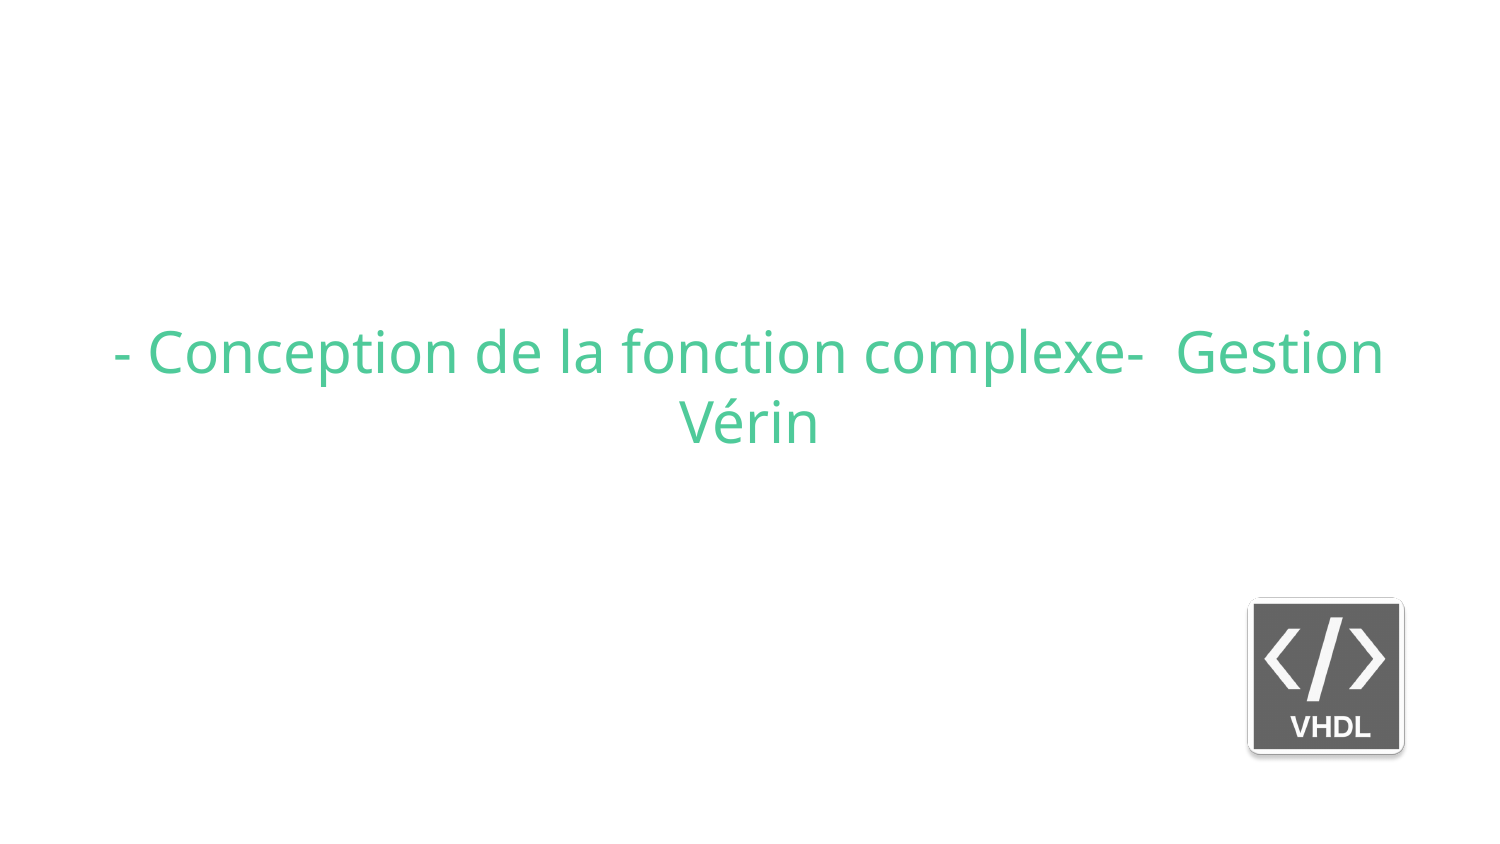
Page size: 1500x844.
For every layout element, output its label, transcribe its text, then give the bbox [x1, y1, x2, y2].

text_box - Conception de la fonction complexe- Gestion Vérin [81, 308, 1419, 533]
picture [1227, 576, 1425, 775]
